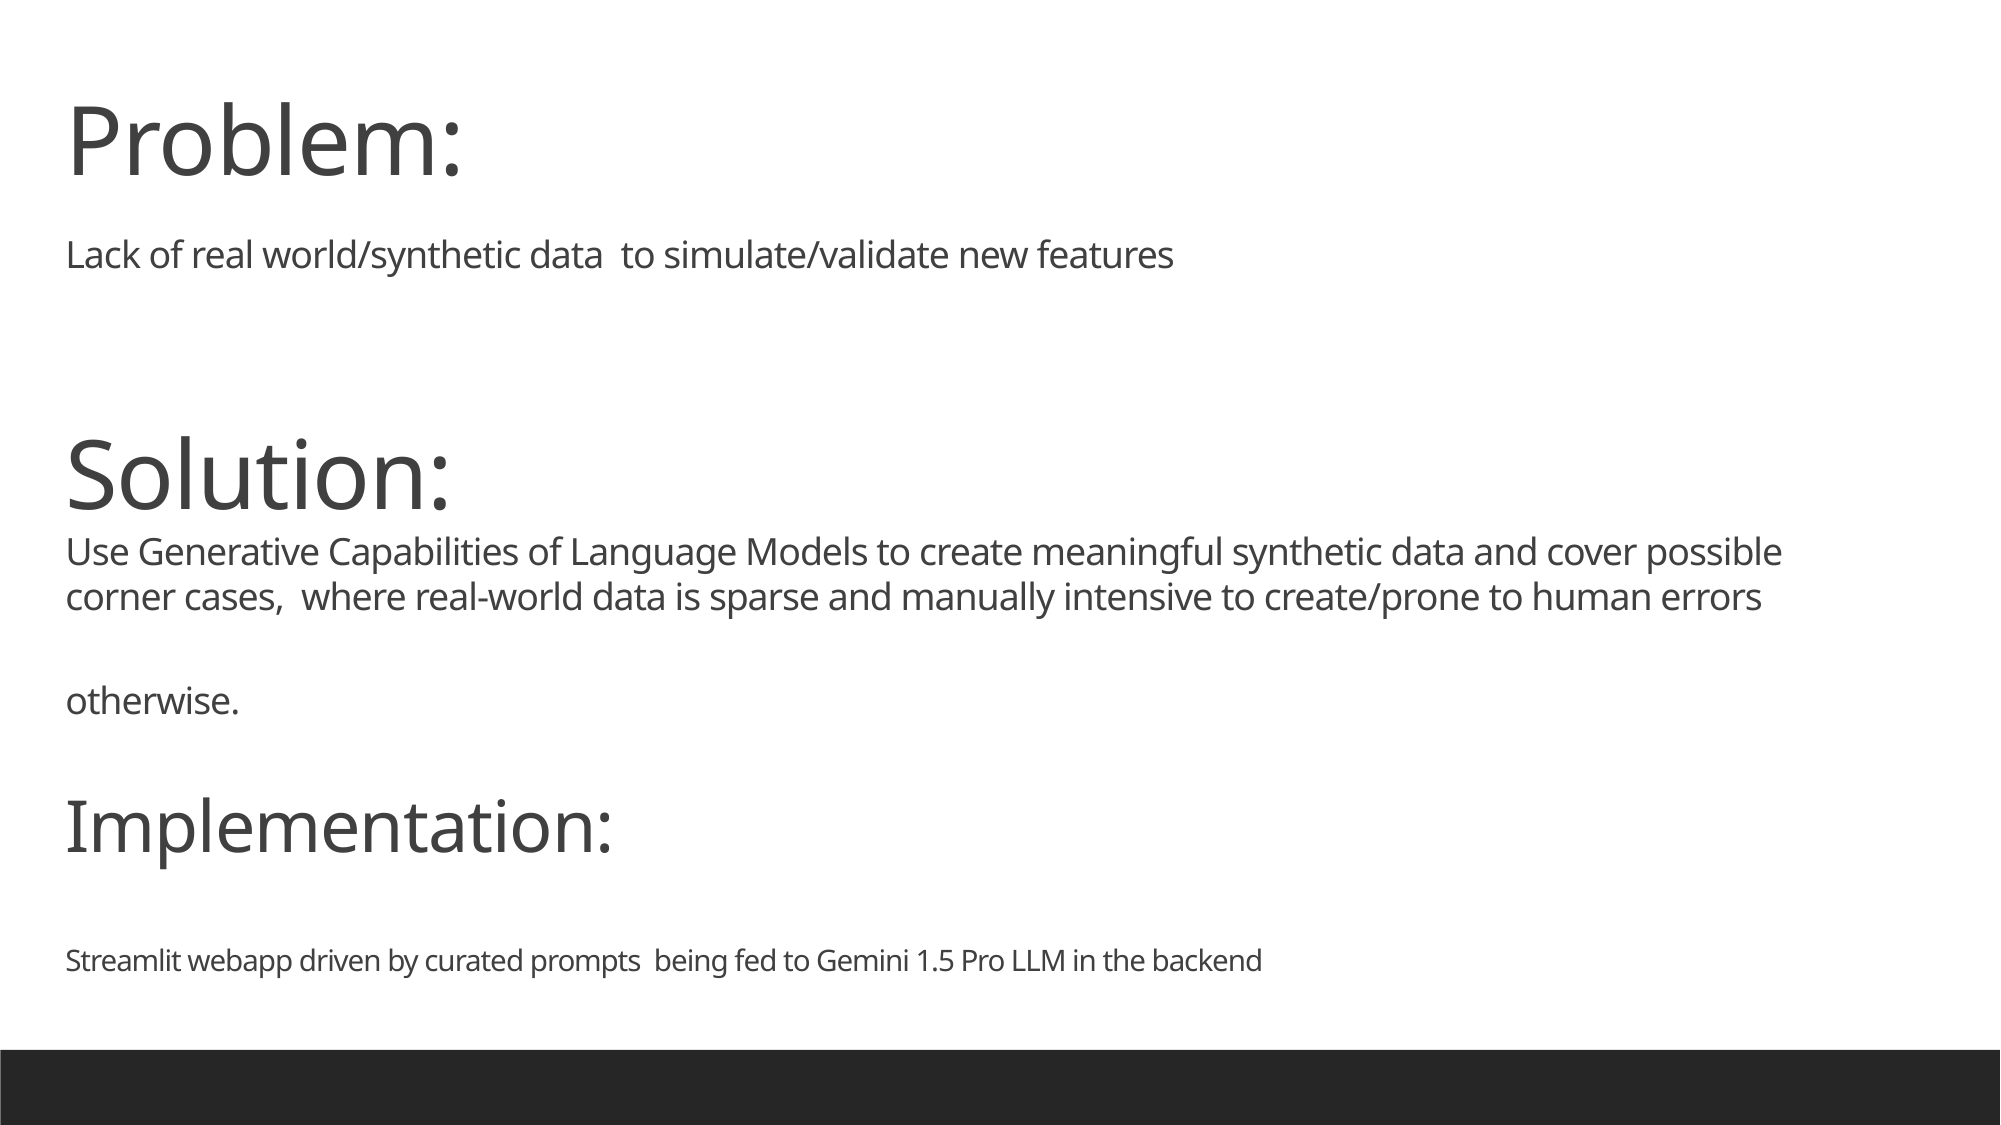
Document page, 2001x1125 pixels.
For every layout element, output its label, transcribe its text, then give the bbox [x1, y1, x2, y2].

text_box Solution: Use Generative Capabilities of Language Models to create meaningful synthetic data and cover possible corner cases, where real-world data is sparse and manually intensive to create/prone to human errors otherwise. [50, 348, 1888, 1125]
text_box Problem: Lack of real world/synthetic data to simulate/validate new features [50, 85, 1851, 295]
